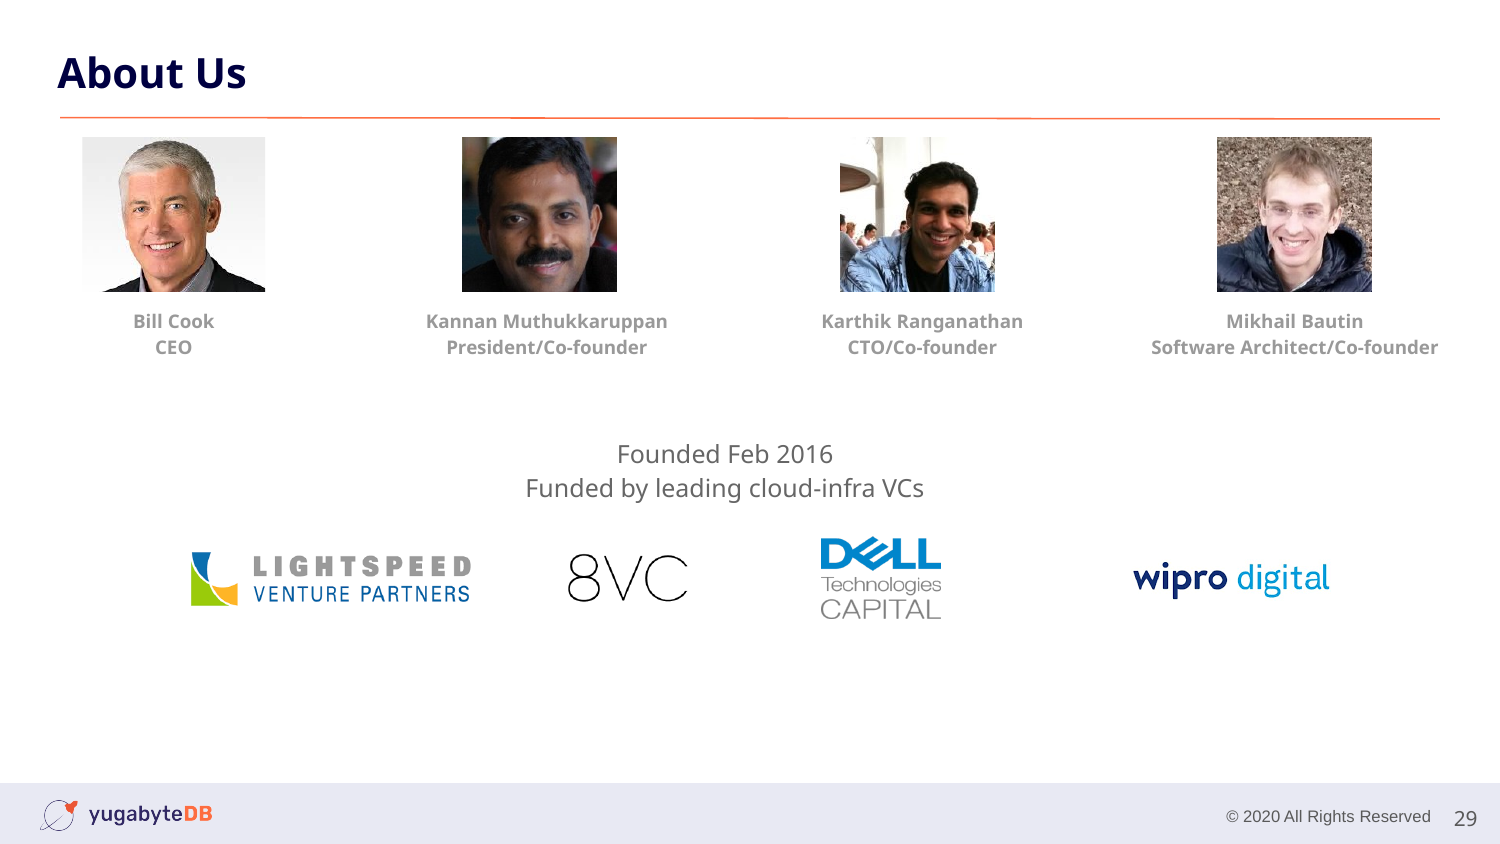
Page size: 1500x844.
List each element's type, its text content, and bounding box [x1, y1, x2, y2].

text_box Founded Feb 2016 Funded by leading cloud-infra VCs [462, 415, 989, 521]
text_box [189, 526, 1337, 630]
picture [1217, 137, 1373, 292]
text_box Kannan Muthukkaruppan President/Co-founder [406, 308, 688, 356]
picture [839, 137, 995, 292]
text_box Karthik Ranganathan CTO/Co-founder [793, 308, 1051, 356]
picture [82, 136, 266, 292]
text_box Mikhail Bautin Software Architect/Co-founder [1123, 308, 1467, 356]
text_box Bill Cook CEO [82, 308, 266, 356]
picture [40, 800, 212, 831]
picture [461, 137, 617, 292]
title About Us [42, 31, 1458, 110]
slide_number 29 [1434, 798, 1493, 842]
